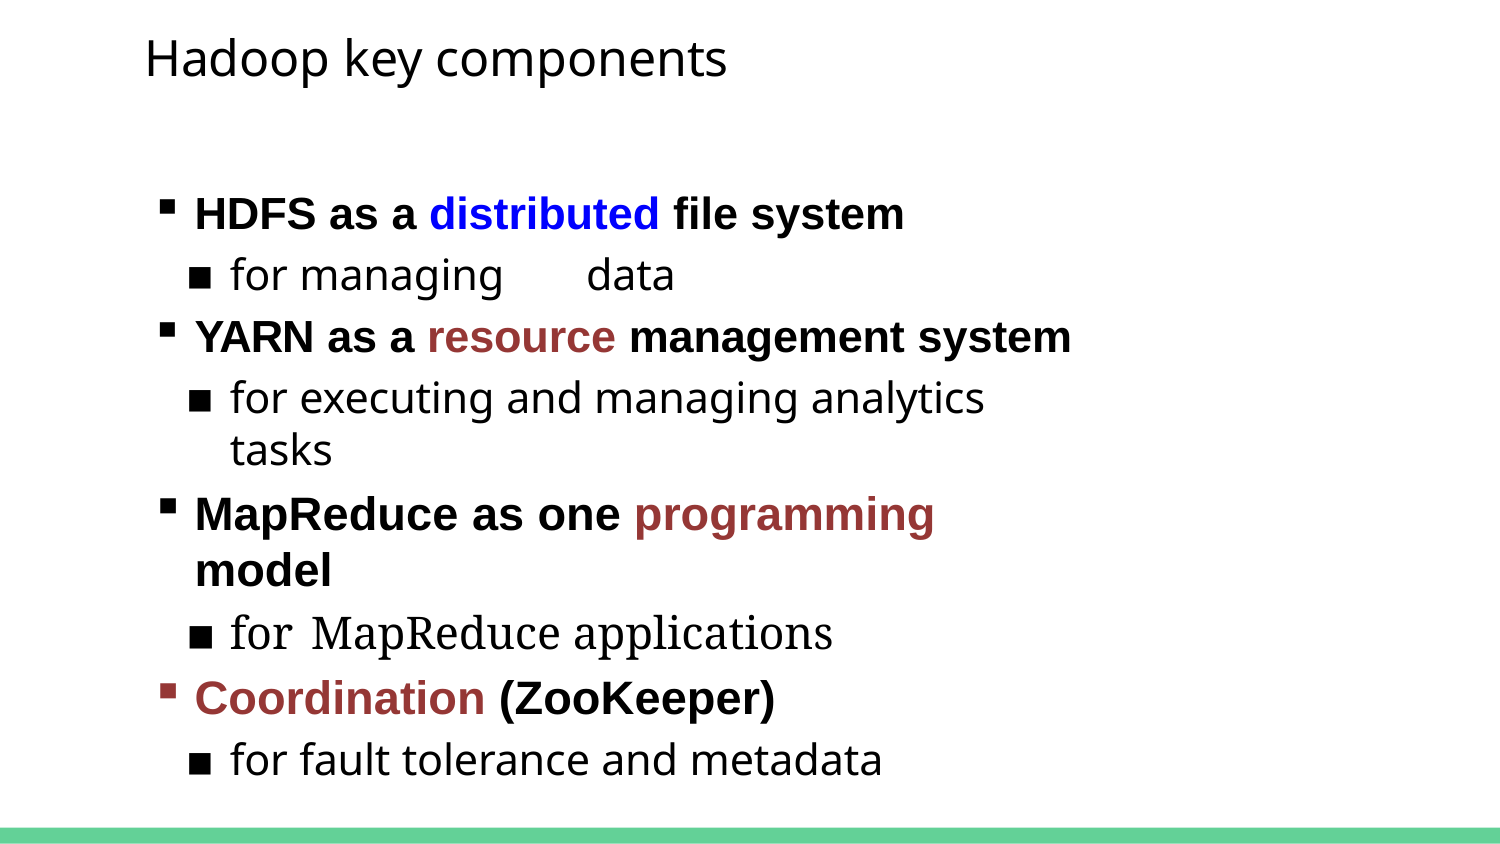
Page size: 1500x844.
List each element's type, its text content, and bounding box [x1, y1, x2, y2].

title Hadoop key components [142, 24, 949, 168]
text_box HDFS as a distributed file system for managing data YARN as a resource management system for executing and managing analytics tasks MapReduce as one programming model for MapReduce applications Coordination (ZooKeeper) for fault tolerance and metadata [148, 173, 1087, 785]
